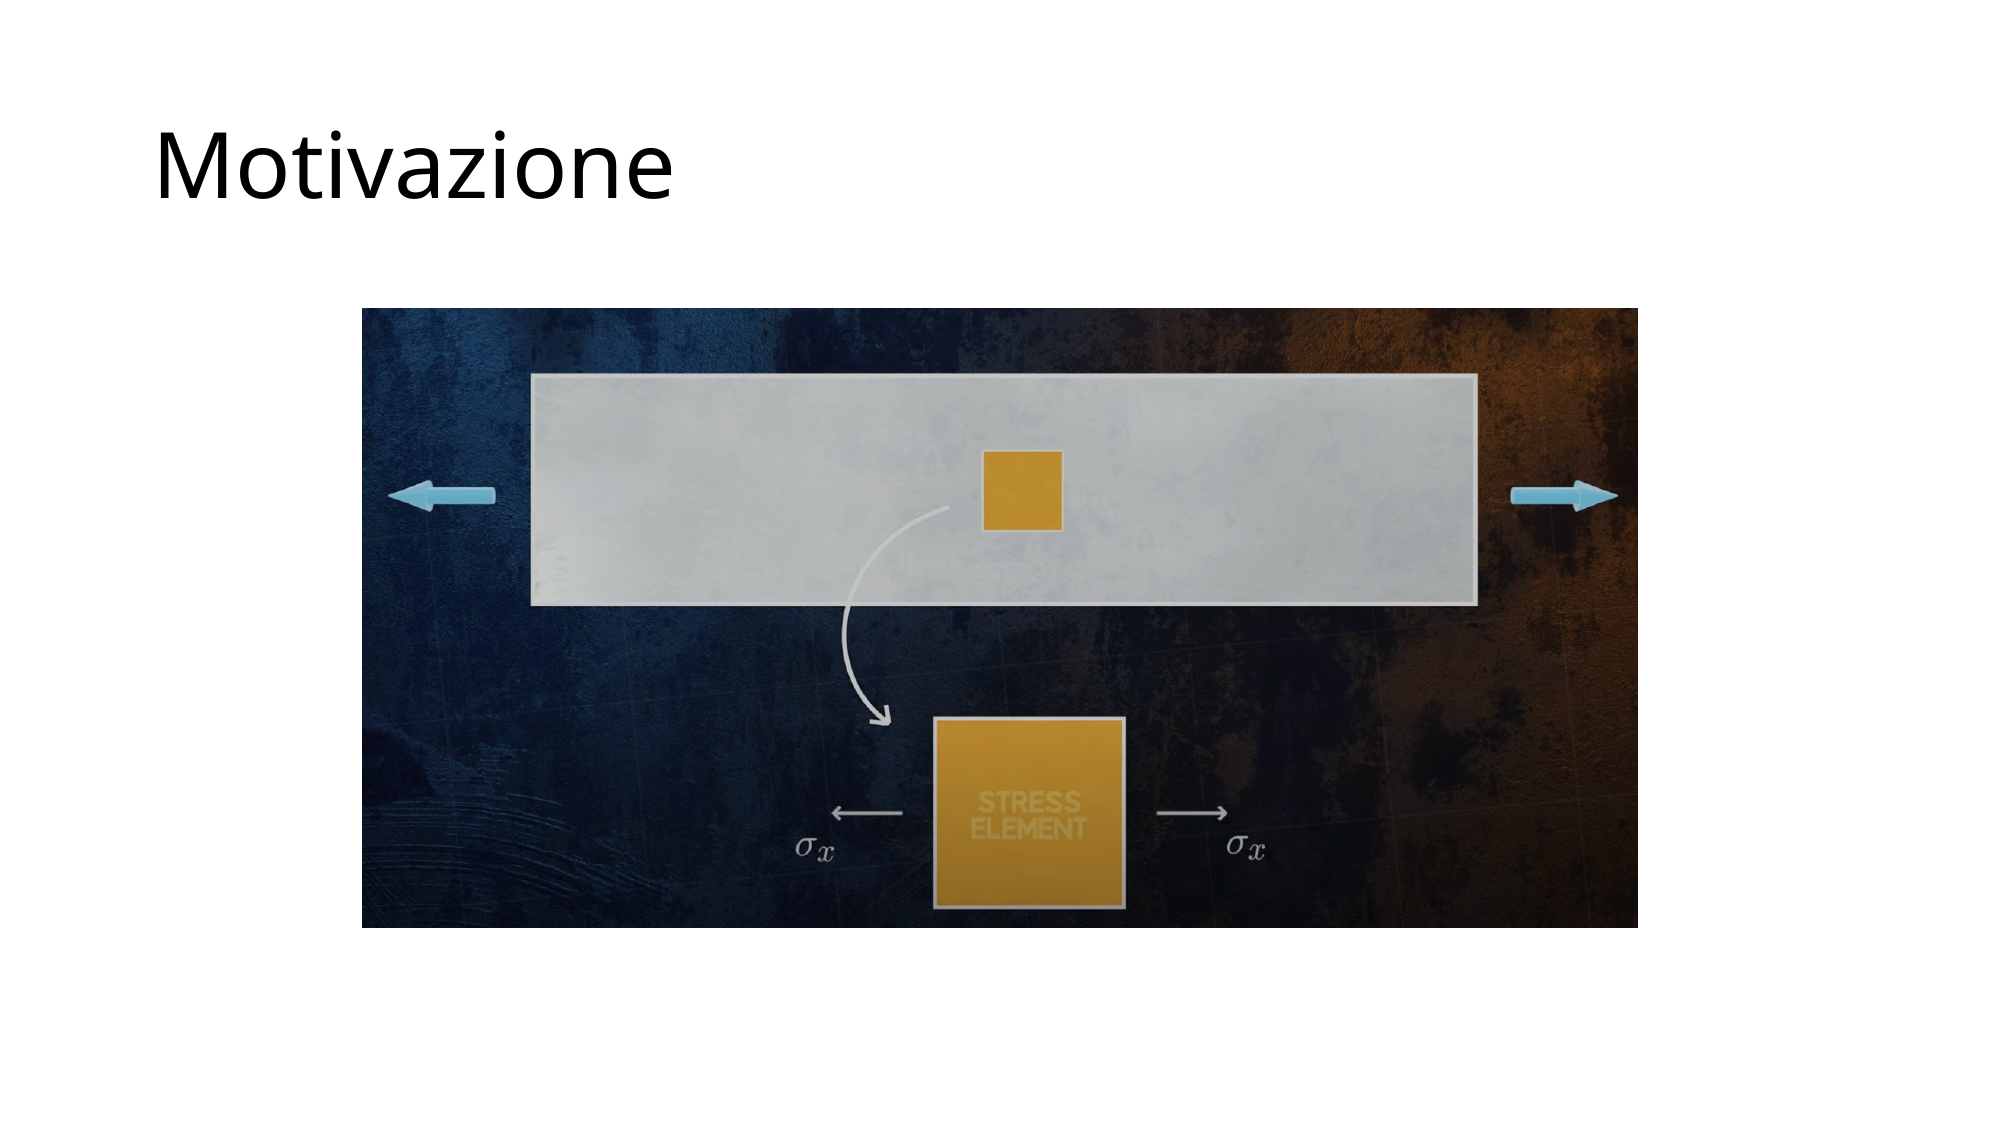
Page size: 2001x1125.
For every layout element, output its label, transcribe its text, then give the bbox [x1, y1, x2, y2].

picture [362, 308, 1638, 928]
title Motivazione [137, 59, 1863, 278]
